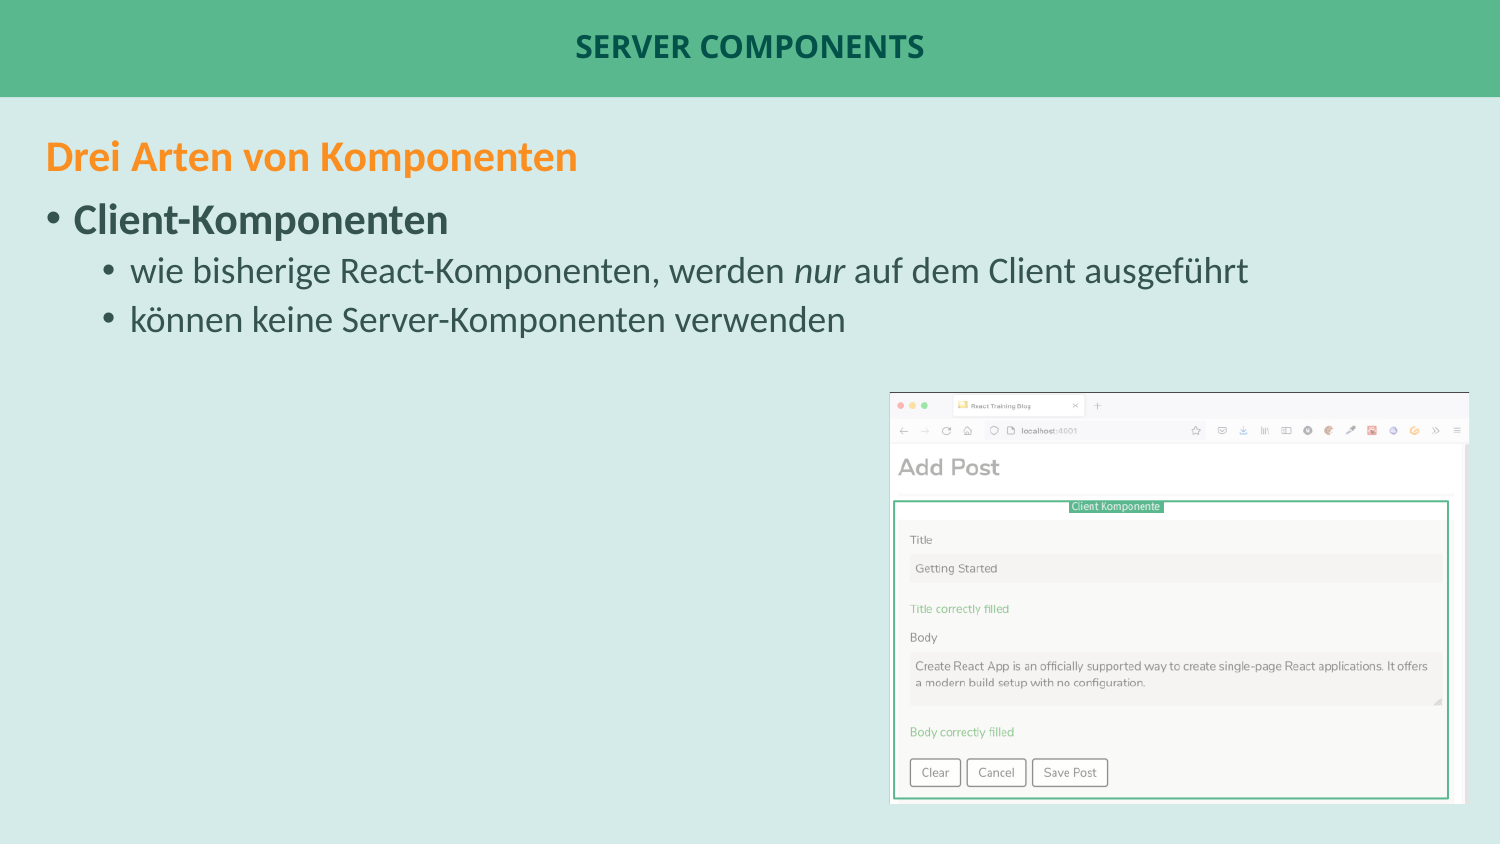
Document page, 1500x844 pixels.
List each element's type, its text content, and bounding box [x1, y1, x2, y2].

title Server Components [0, 0, 1500, 98]
picture [889, 392, 1470, 804]
list Drei Arten von Komponenten Client-Komponenten wie bisherige React-Komponenten, werden nur auf dem Client ausgeführt können keine Server-Komponenten verwenden [30, 126, 1324, 782]
